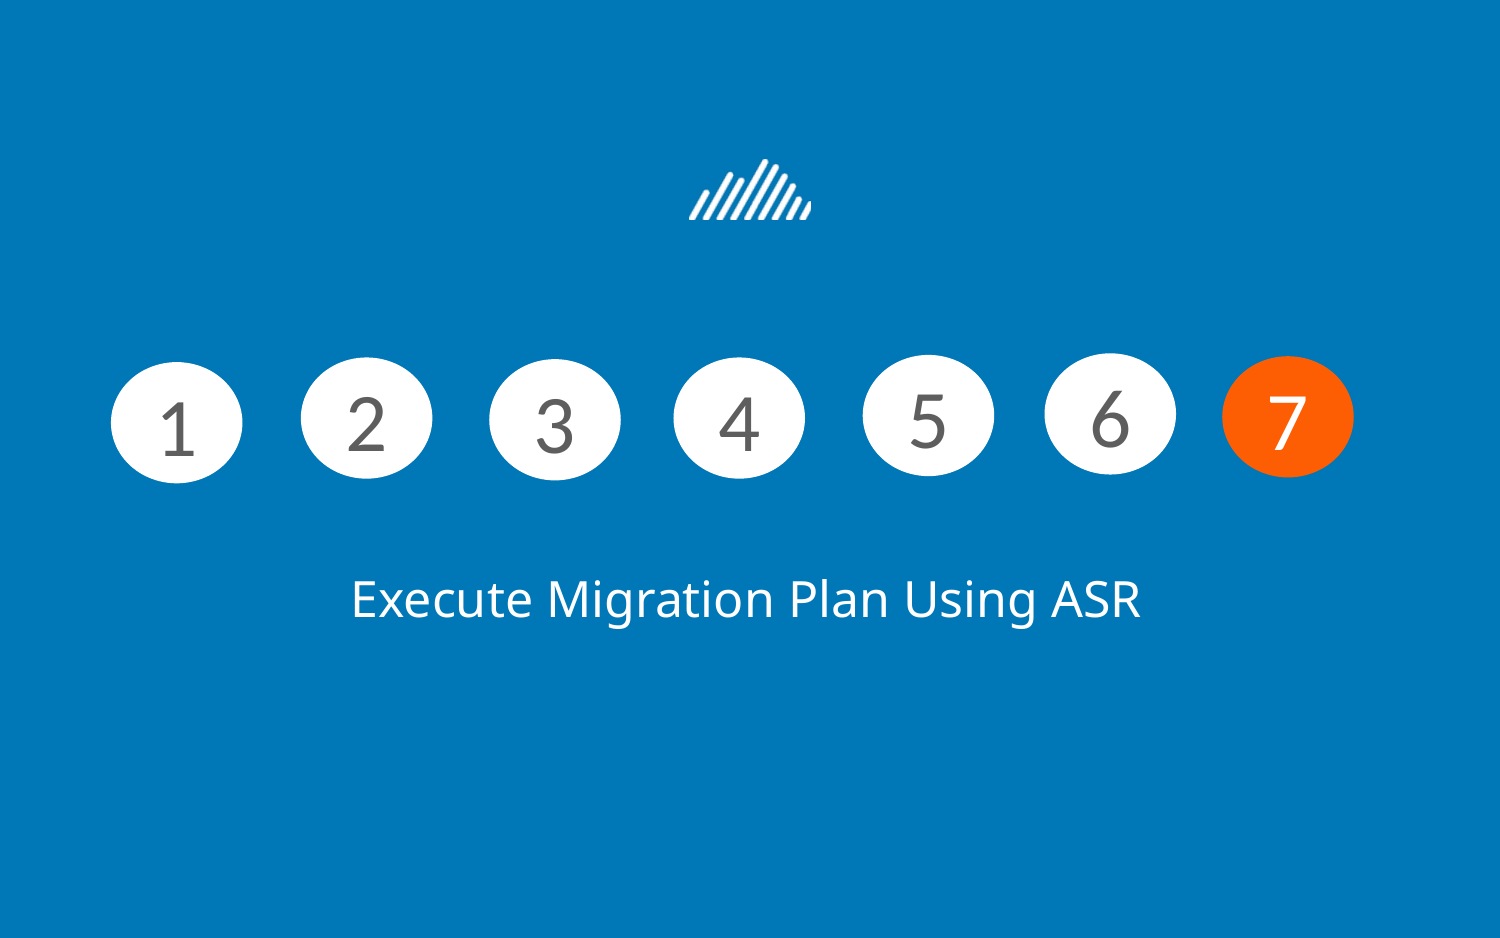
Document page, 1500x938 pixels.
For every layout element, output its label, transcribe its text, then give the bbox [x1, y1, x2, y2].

text_box 1 [110, 362, 243, 484]
text_box 7 [1222, 356, 1354, 478]
text_box 3 [489, 359, 621, 481]
text_box 6 [1044, 353, 1177, 475]
text_box 2 [300, 357, 433, 479]
text_box 4 [673, 357, 806, 479]
text_box 5 [862, 354, 995, 477]
title Execute Migration Plan Using ASR [169, 354, 1324, 825]
